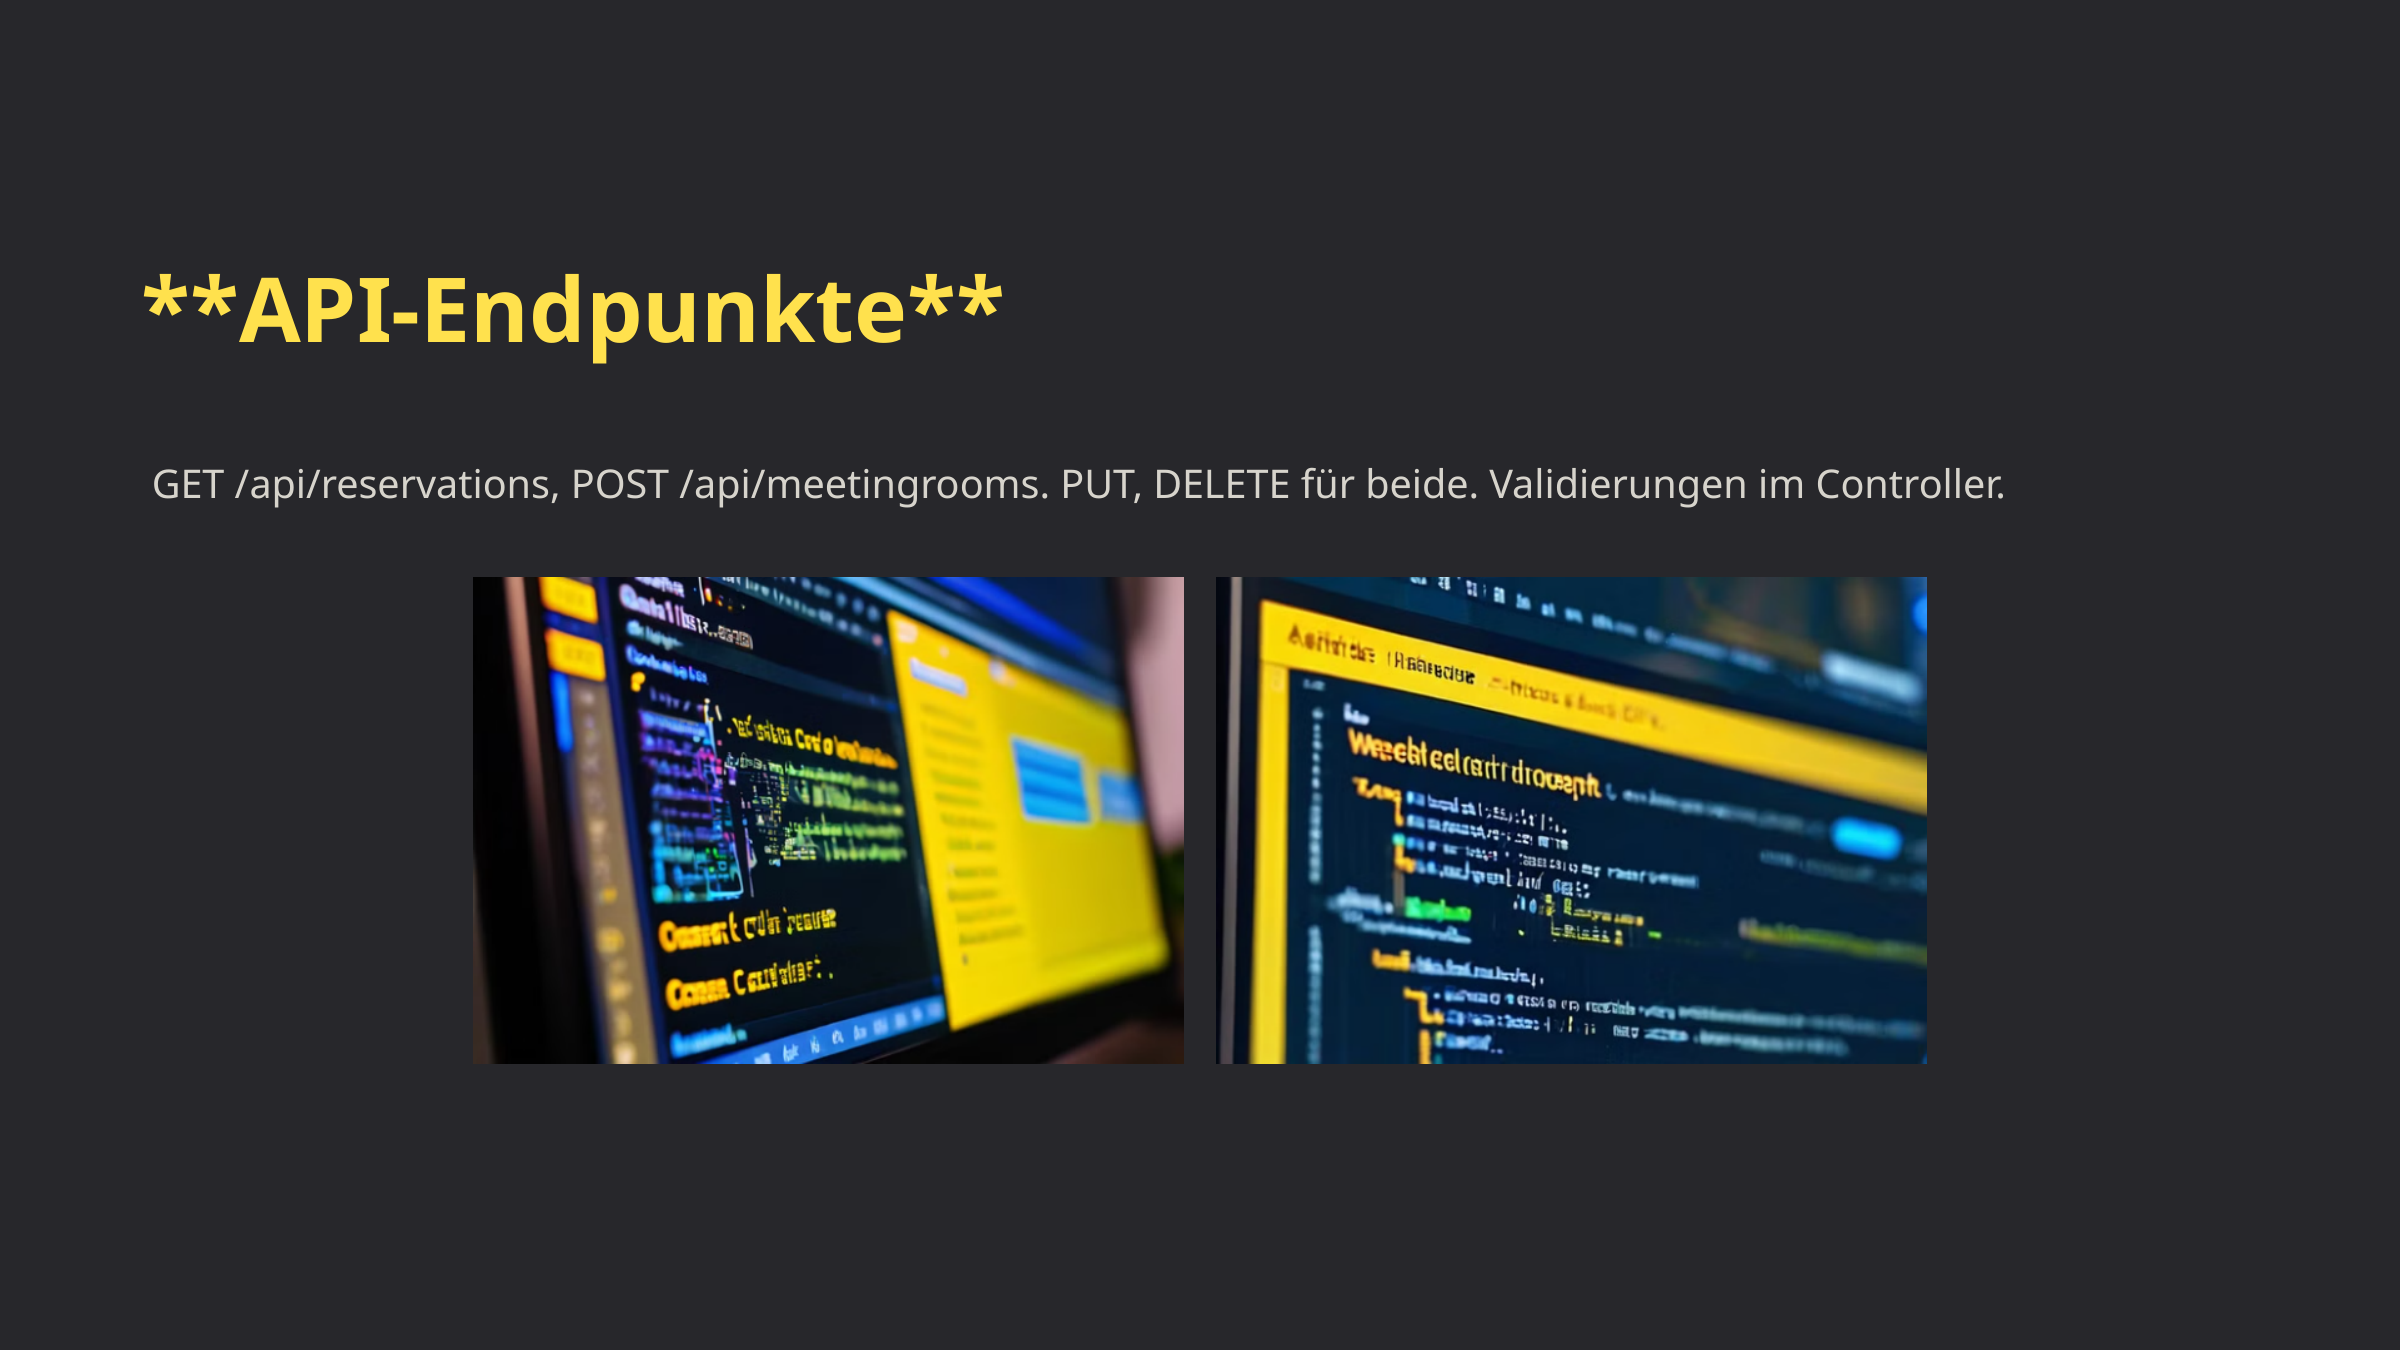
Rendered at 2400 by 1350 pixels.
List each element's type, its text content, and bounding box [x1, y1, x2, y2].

picture [472, 577, 1184, 1064]
text_box **API-Endpunkte** [141, 247, 1042, 361]
text_box GET /api/reservations, POST /api/meetingrooms. PUT, DELETE für beide. Validierungen im Controller. [141, 441, 2259, 507]
picture [1216, 577, 1927, 1064]
